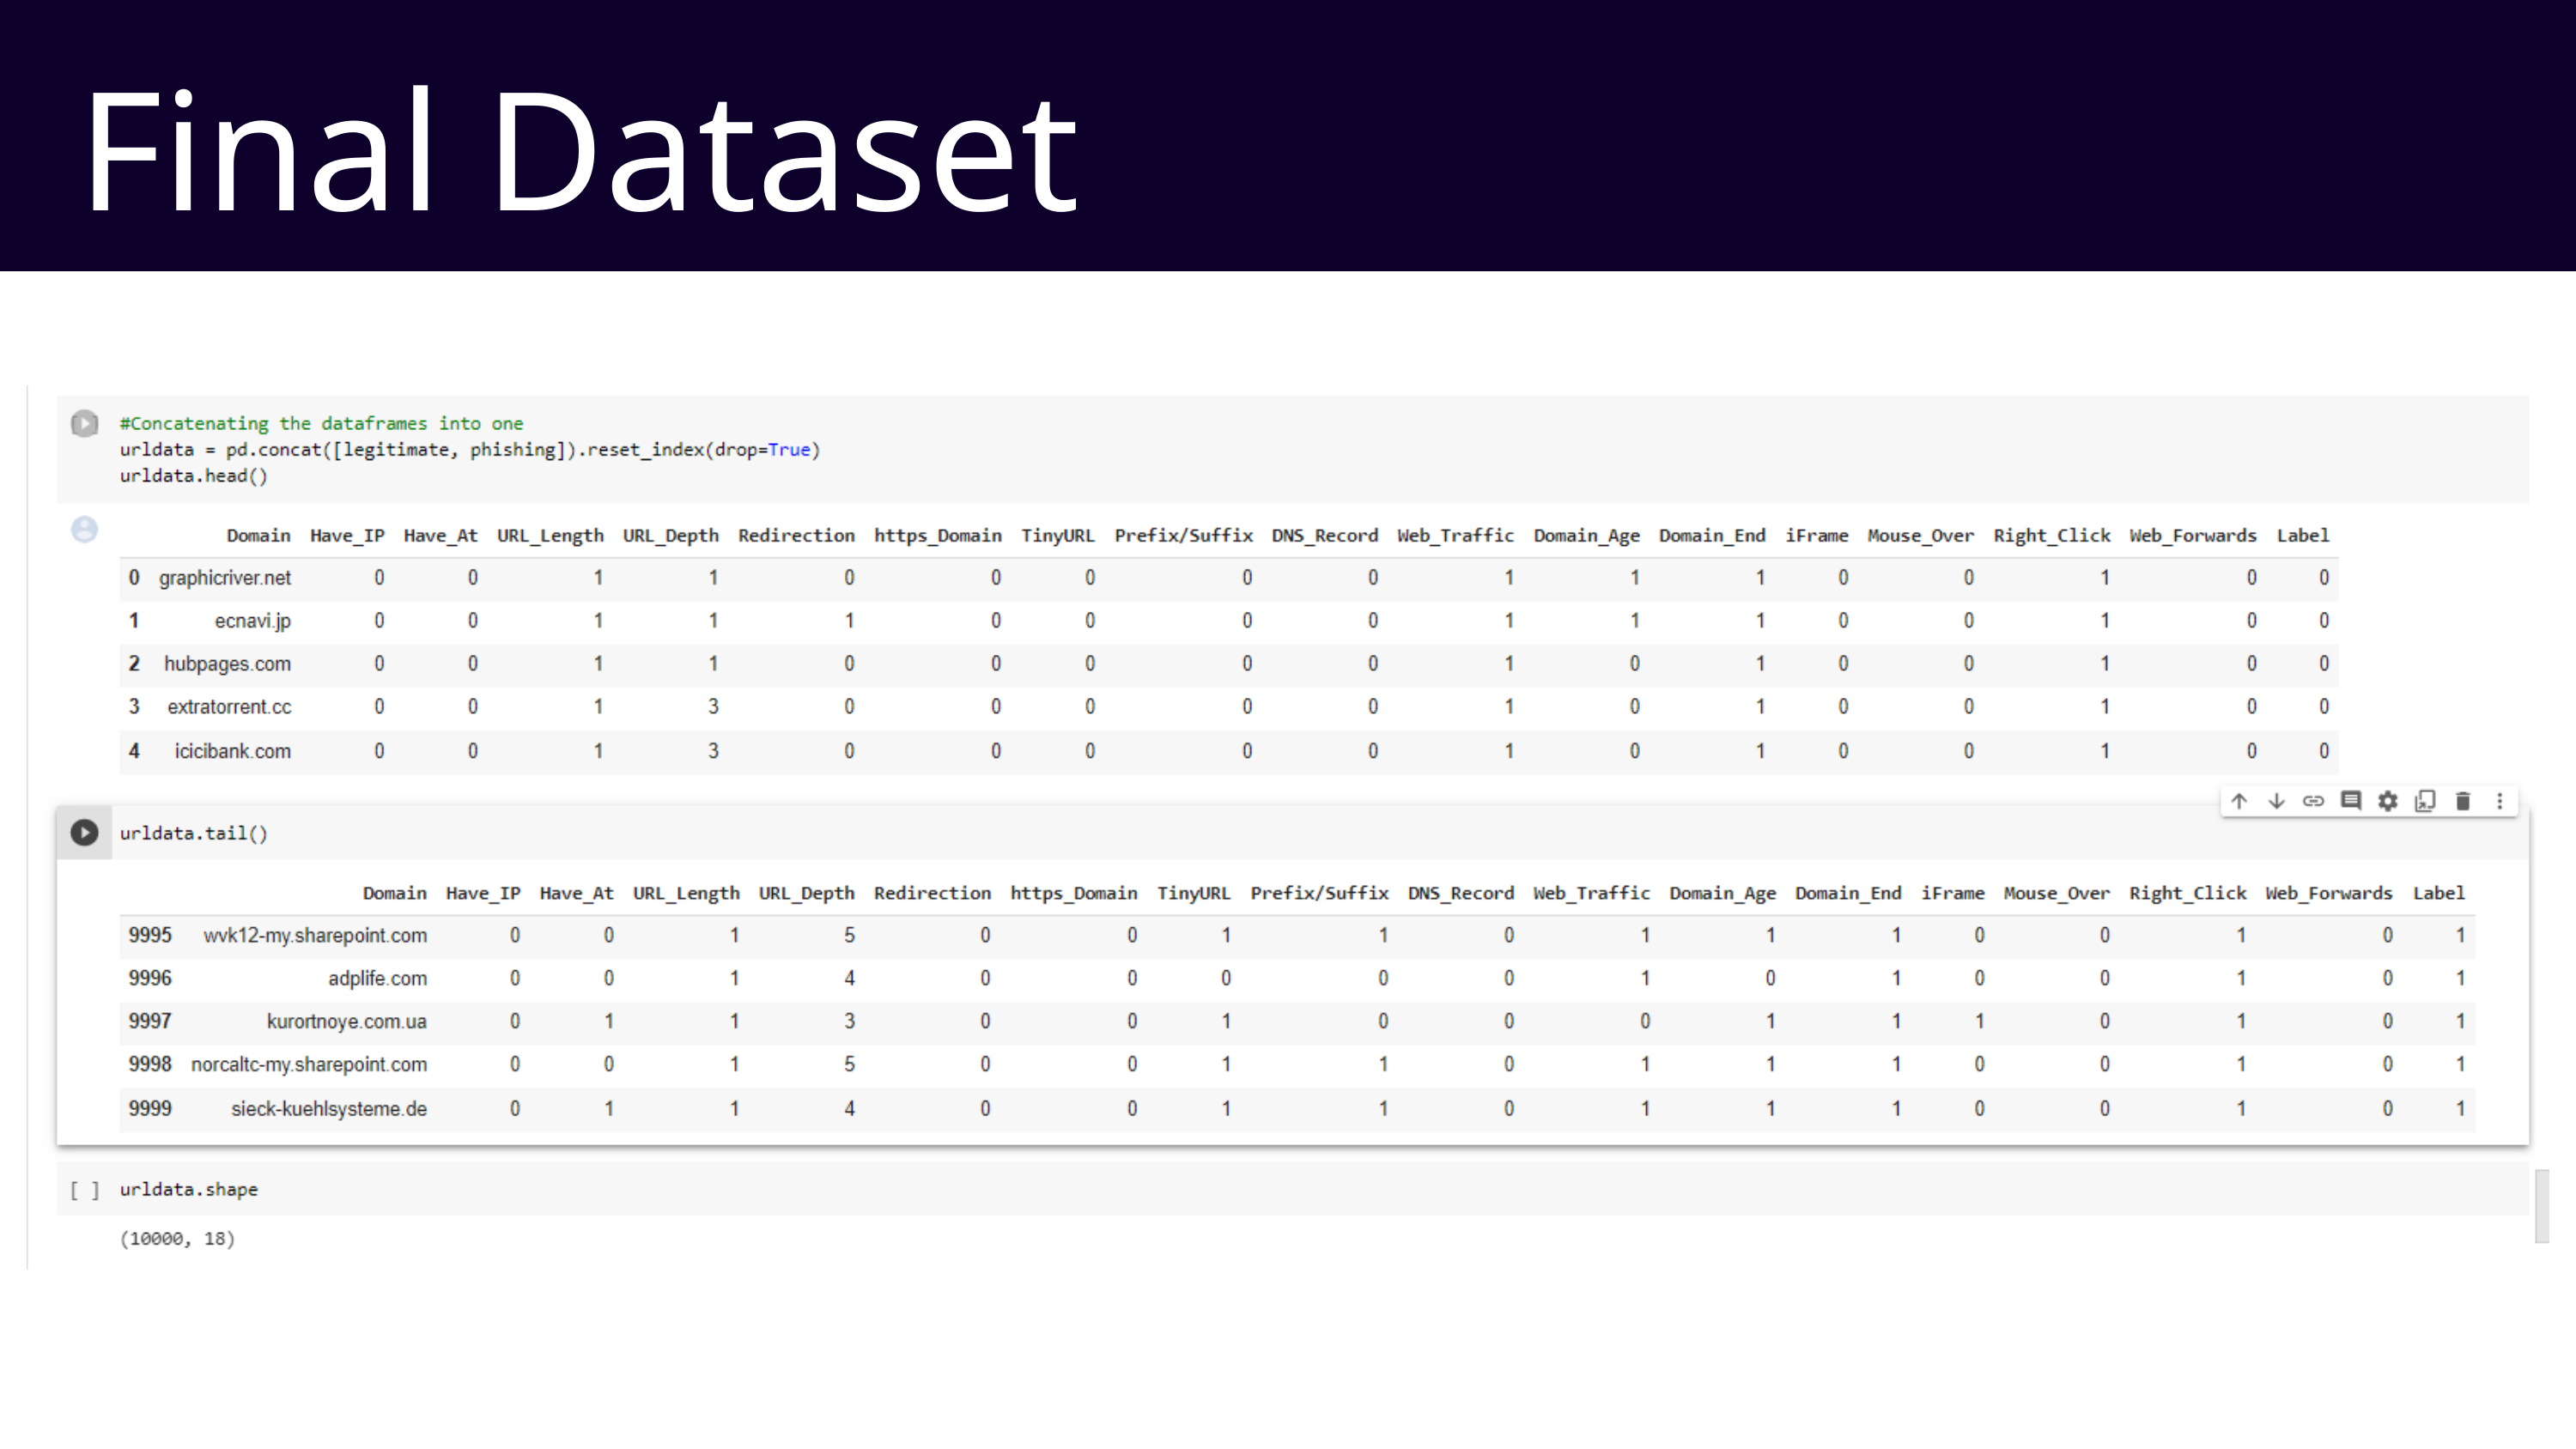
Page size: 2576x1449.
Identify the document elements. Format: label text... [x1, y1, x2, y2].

picture [26, 385, 1151, 1270]
text_box Final Dataset [59, 13, 1099, 244]
picture [1425, 385, 2550, 1270]
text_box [1151, 0, 1425, 1424]
